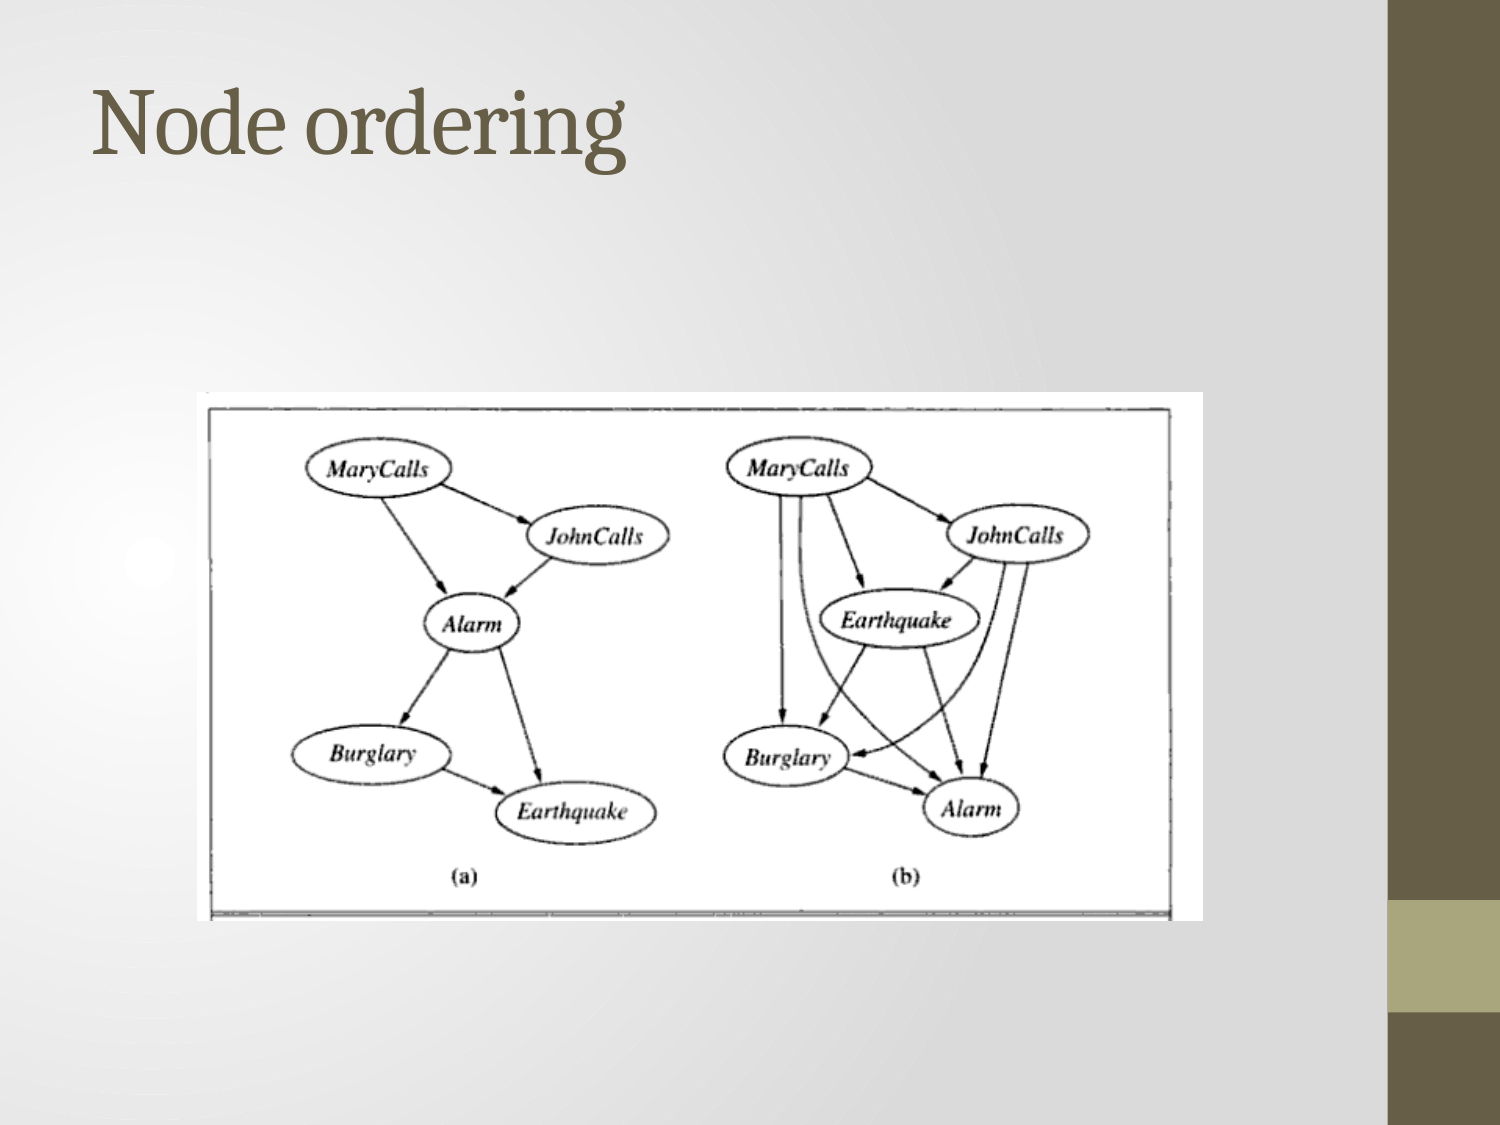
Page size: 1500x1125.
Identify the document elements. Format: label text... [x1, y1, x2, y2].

title Node ordering [75, 45, 1425, 188]
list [197, 391, 1203, 921]
